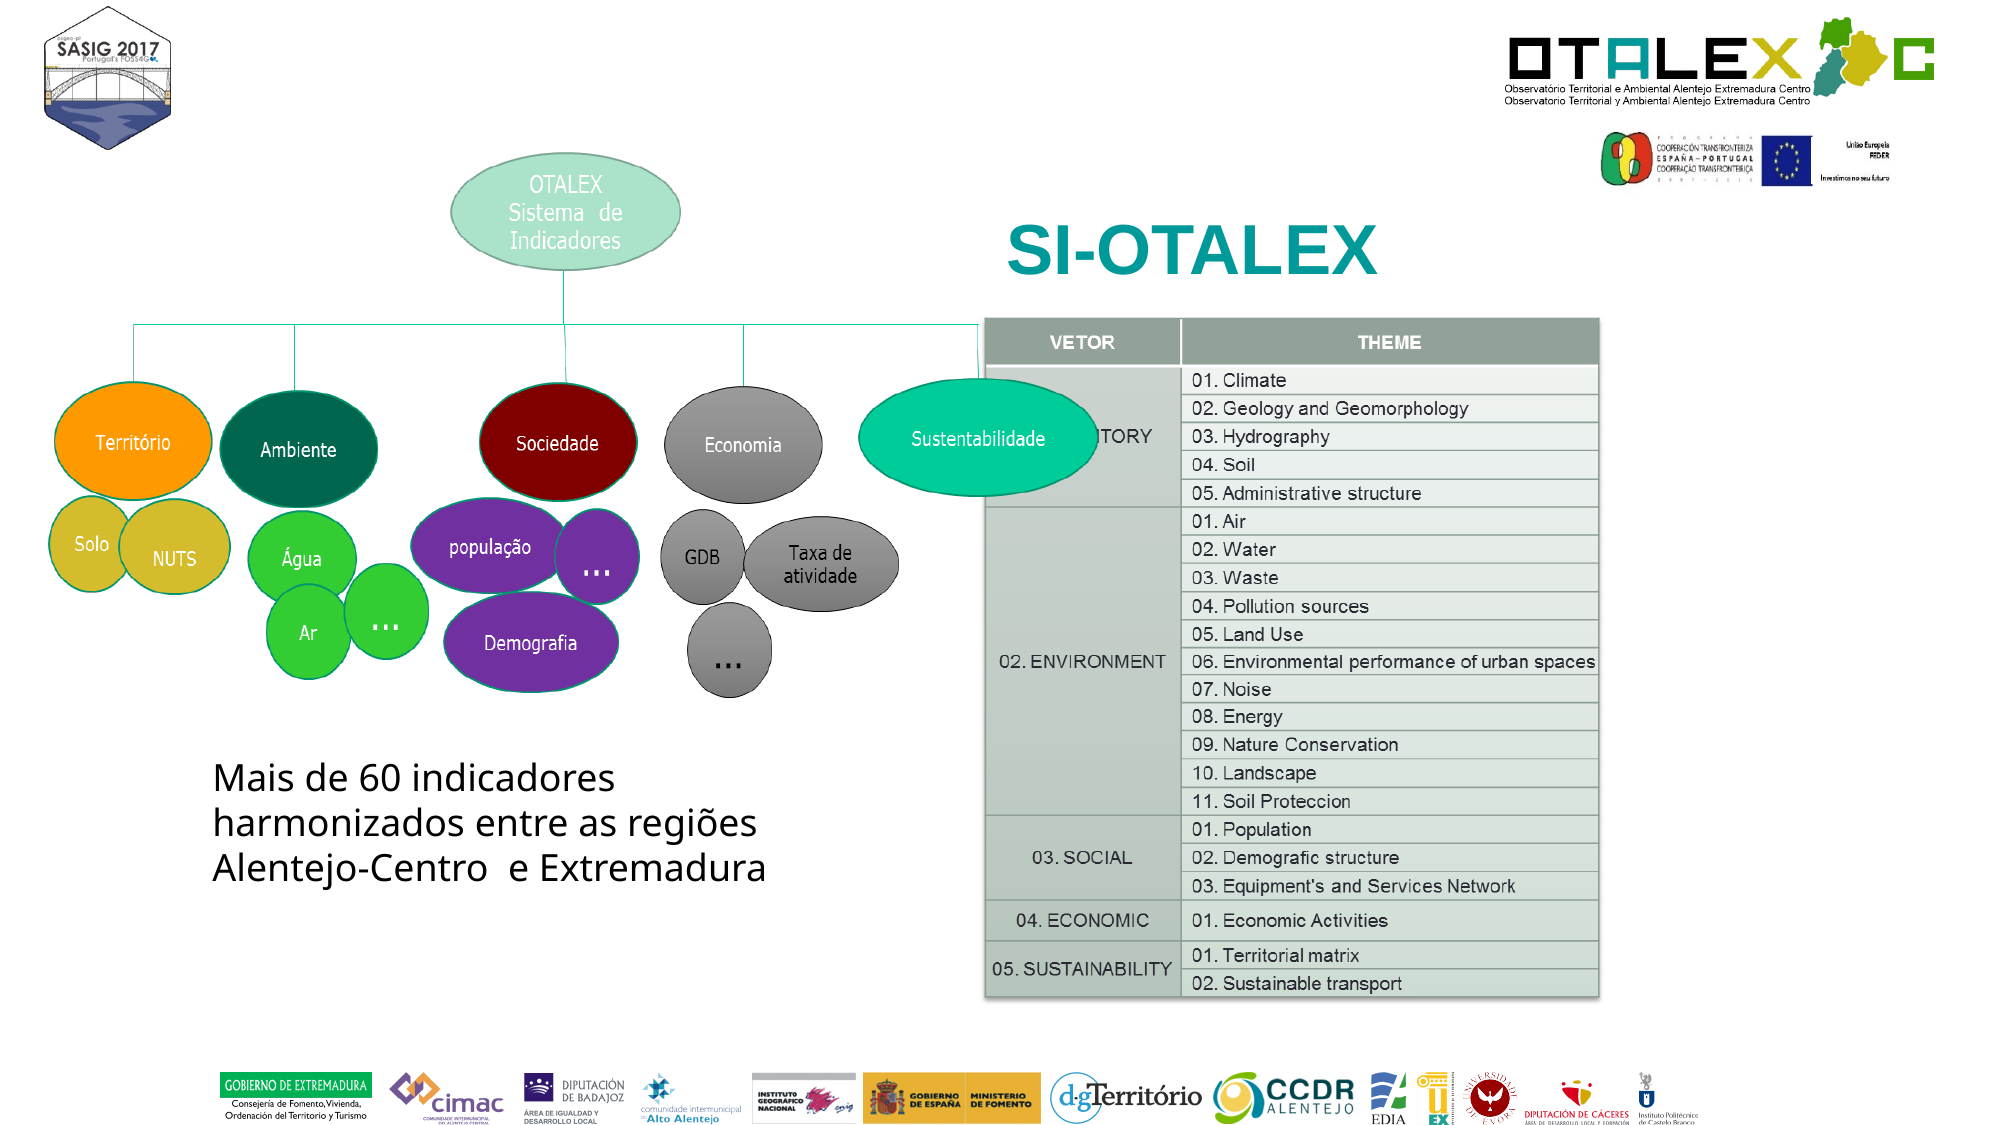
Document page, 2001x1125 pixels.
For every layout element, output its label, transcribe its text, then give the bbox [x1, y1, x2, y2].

picture [220, 1072, 1698, 1125]
text_box Mais de 60 indicadores harmonizados entre as regiões Alentejo-Centro e Extremadura [197, 746, 801, 896]
picture [1588, 131, 1893, 199]
picture [1504, 17, 1934, 106]
picture [44, 6, 171, 150]
picture [48, 152, 1605, 1006]
text_box SI-OTALEX [1098, 203, 1409, 310]
